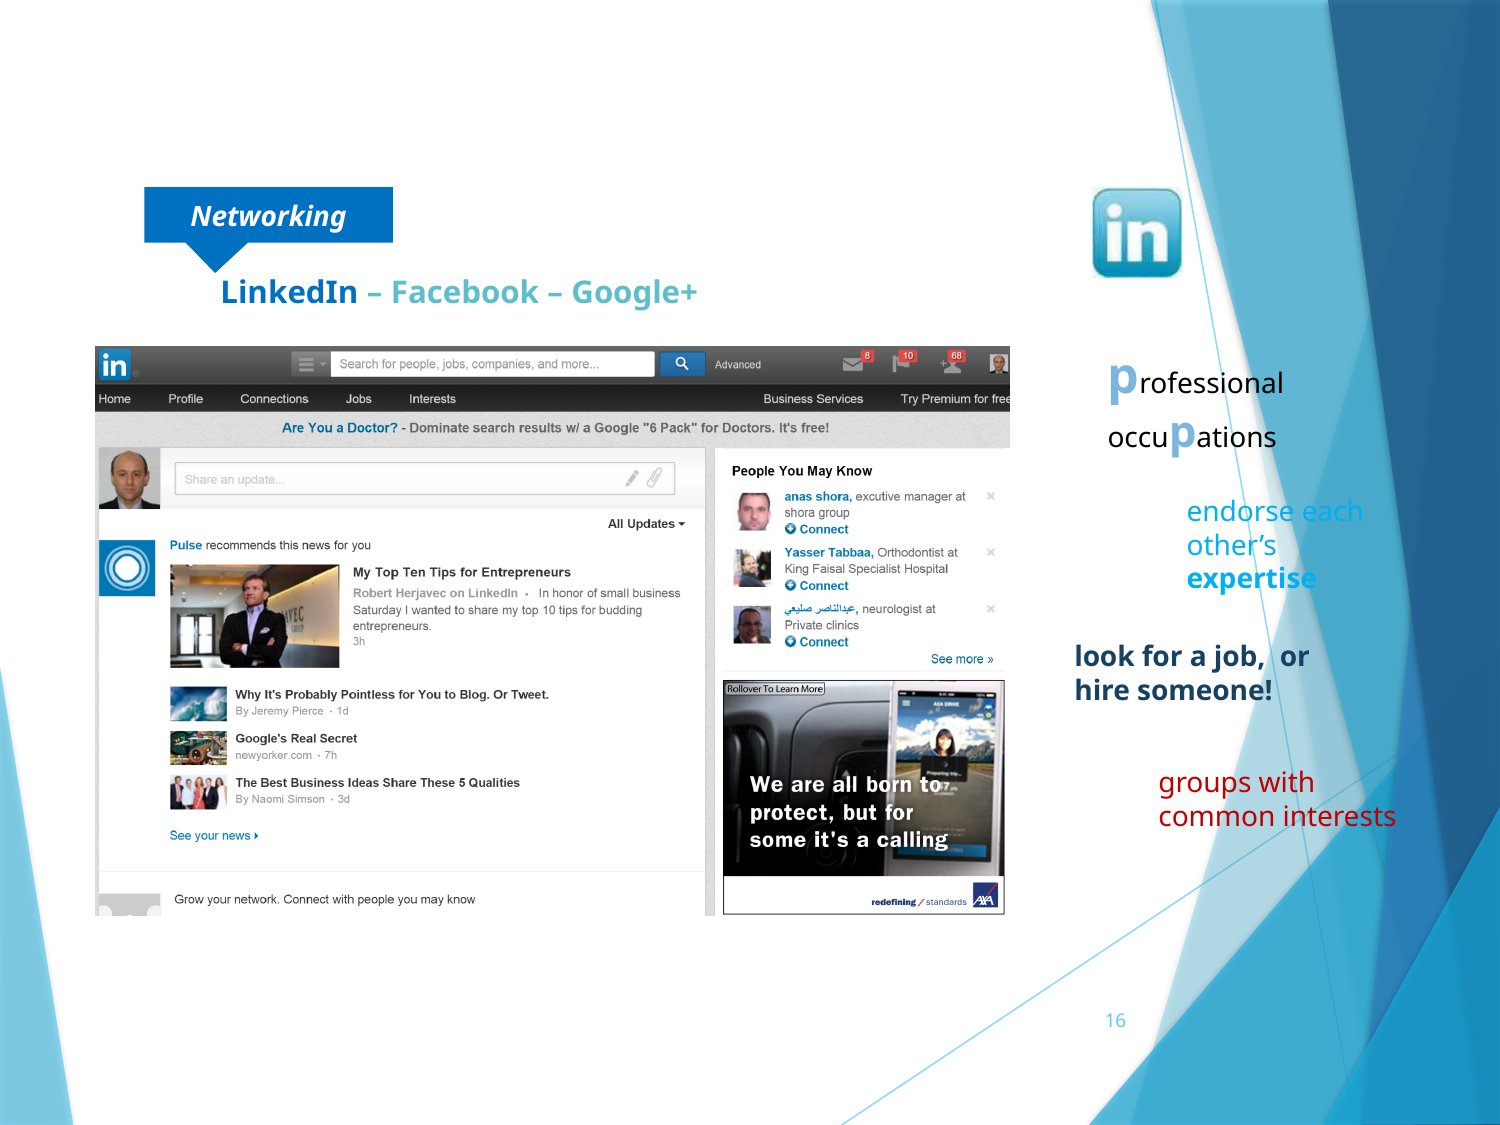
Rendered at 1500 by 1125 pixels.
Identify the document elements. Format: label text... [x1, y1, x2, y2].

text_box groups with common interests [1143, 757, 1427, 840]
text_box professional occupations [1092, 336, 1378, 464]
slide_number 16 [1057, 991, 1142, 1051]
text_box Networking [142, 185, 395, 265]
text_box endorse each other’s expertise [1171, 485, 1399, 602]
text_box LinkedIn – Facebook – Google+ [205, 264, 714, 317]
text_box look for a job, or hire someone! [1059, 631, 1363, 714]
picture [1092, 187, 1183, 279]
picture [95, 346, 1011, 917]
